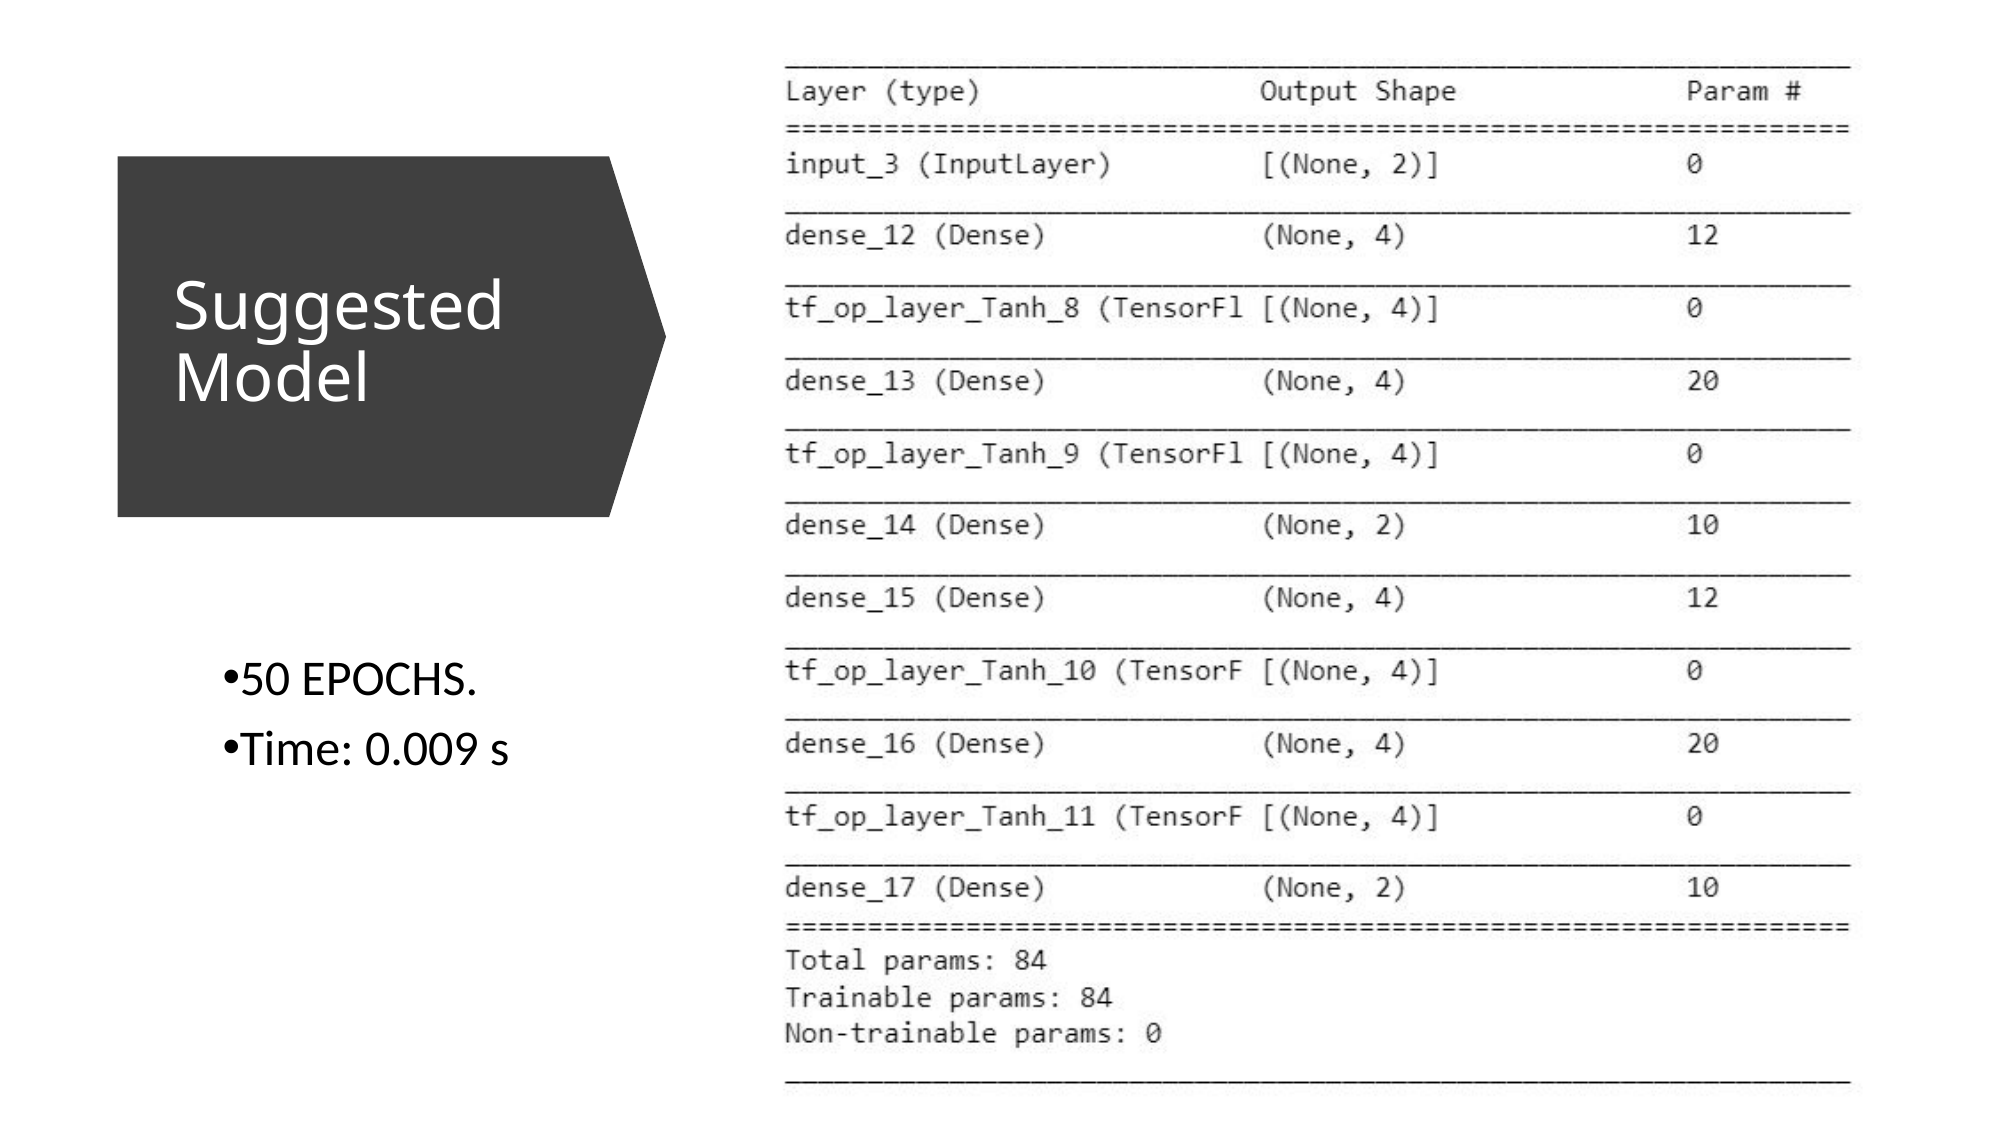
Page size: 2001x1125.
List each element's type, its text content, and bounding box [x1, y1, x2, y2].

text_box [116, 155, 668, 519]
title Suggested Model [158, 197, 597, 490]
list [741, 58, 1893, 1098]
text_box 50 EPOCHS. Time: 0.009 s [207, 644, 646, 841]
